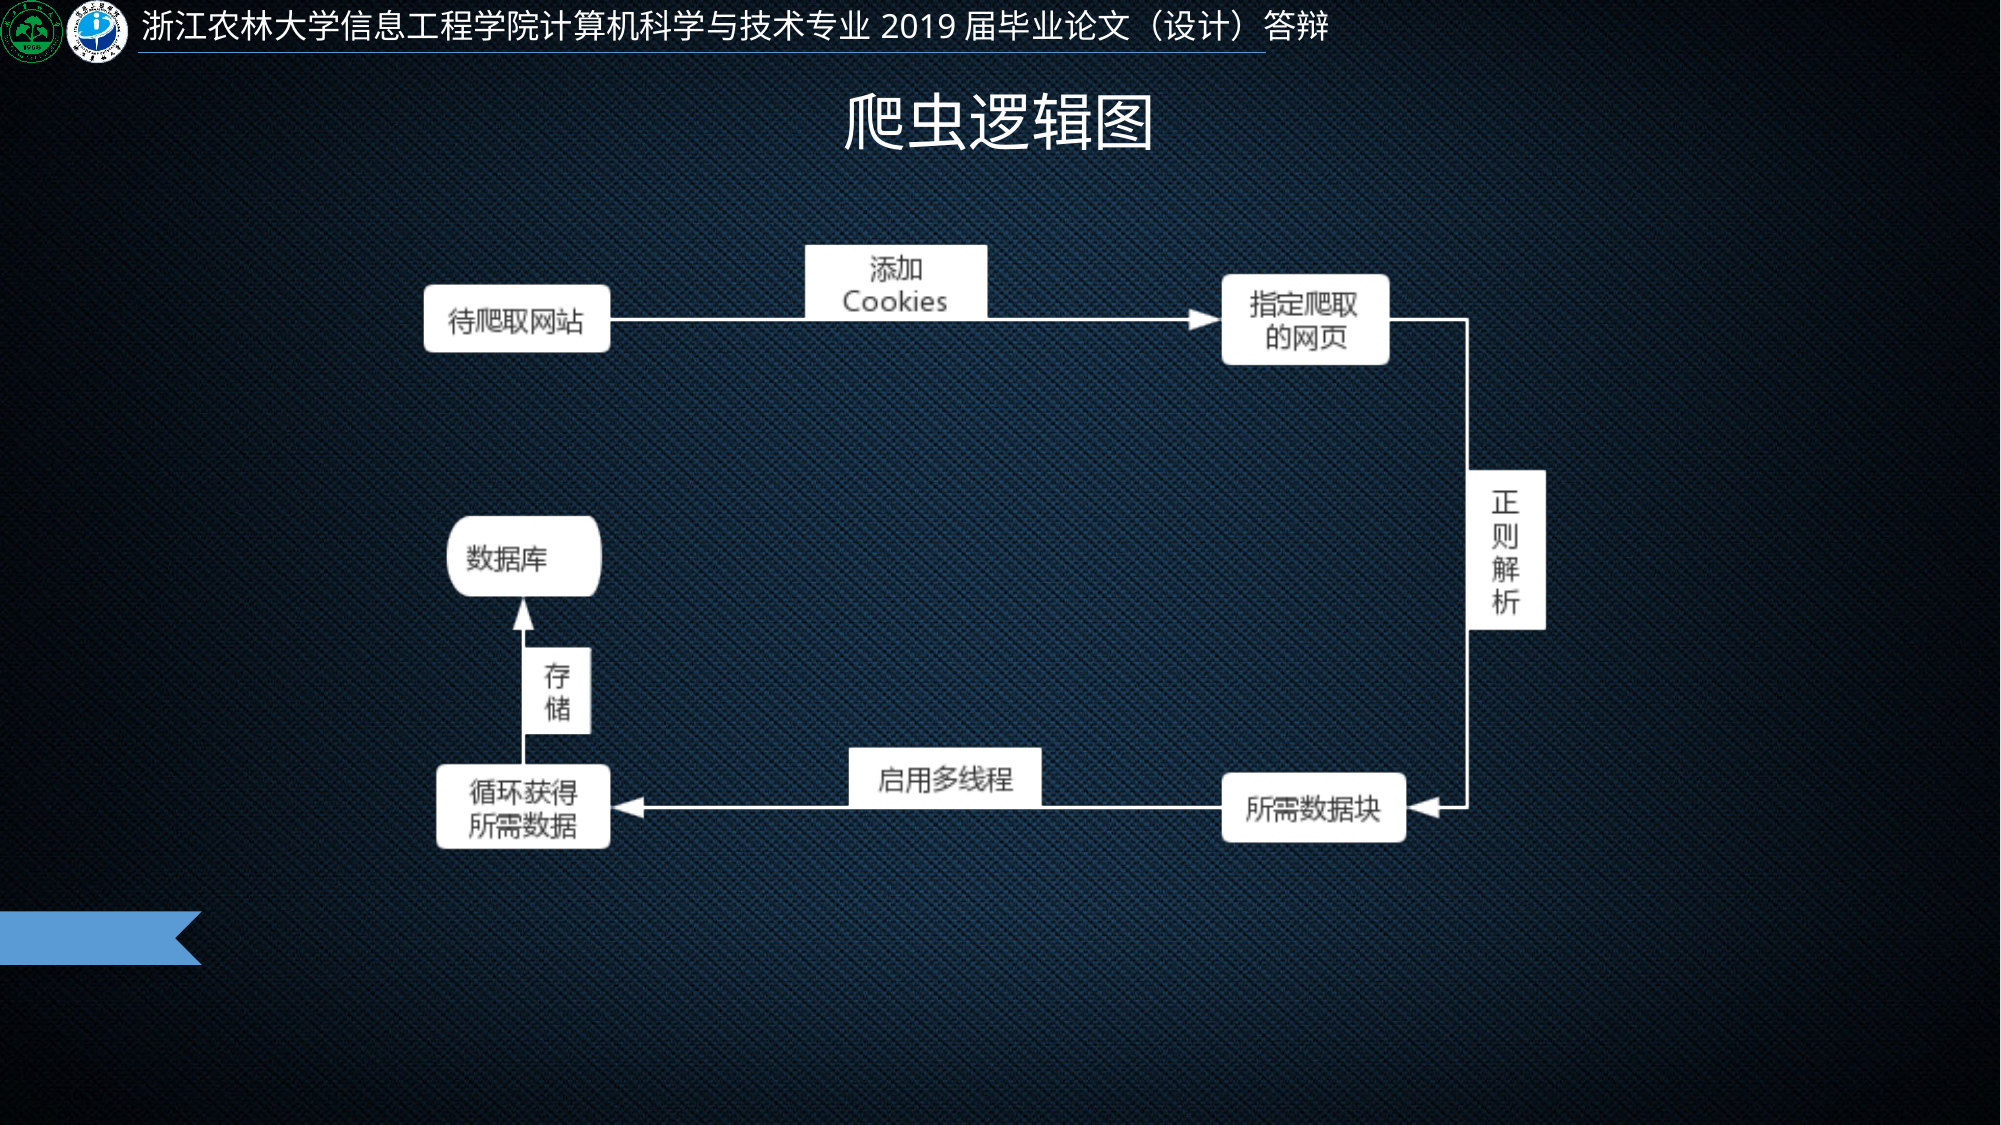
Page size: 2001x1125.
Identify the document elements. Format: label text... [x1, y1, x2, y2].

text_box [0, 910, 205, 966]
picture [0, 0, 2001, 1125]
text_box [0, 0, 1346, 66]
text_box 爬虫逻辑图 [642, 76, 1358, 147]
